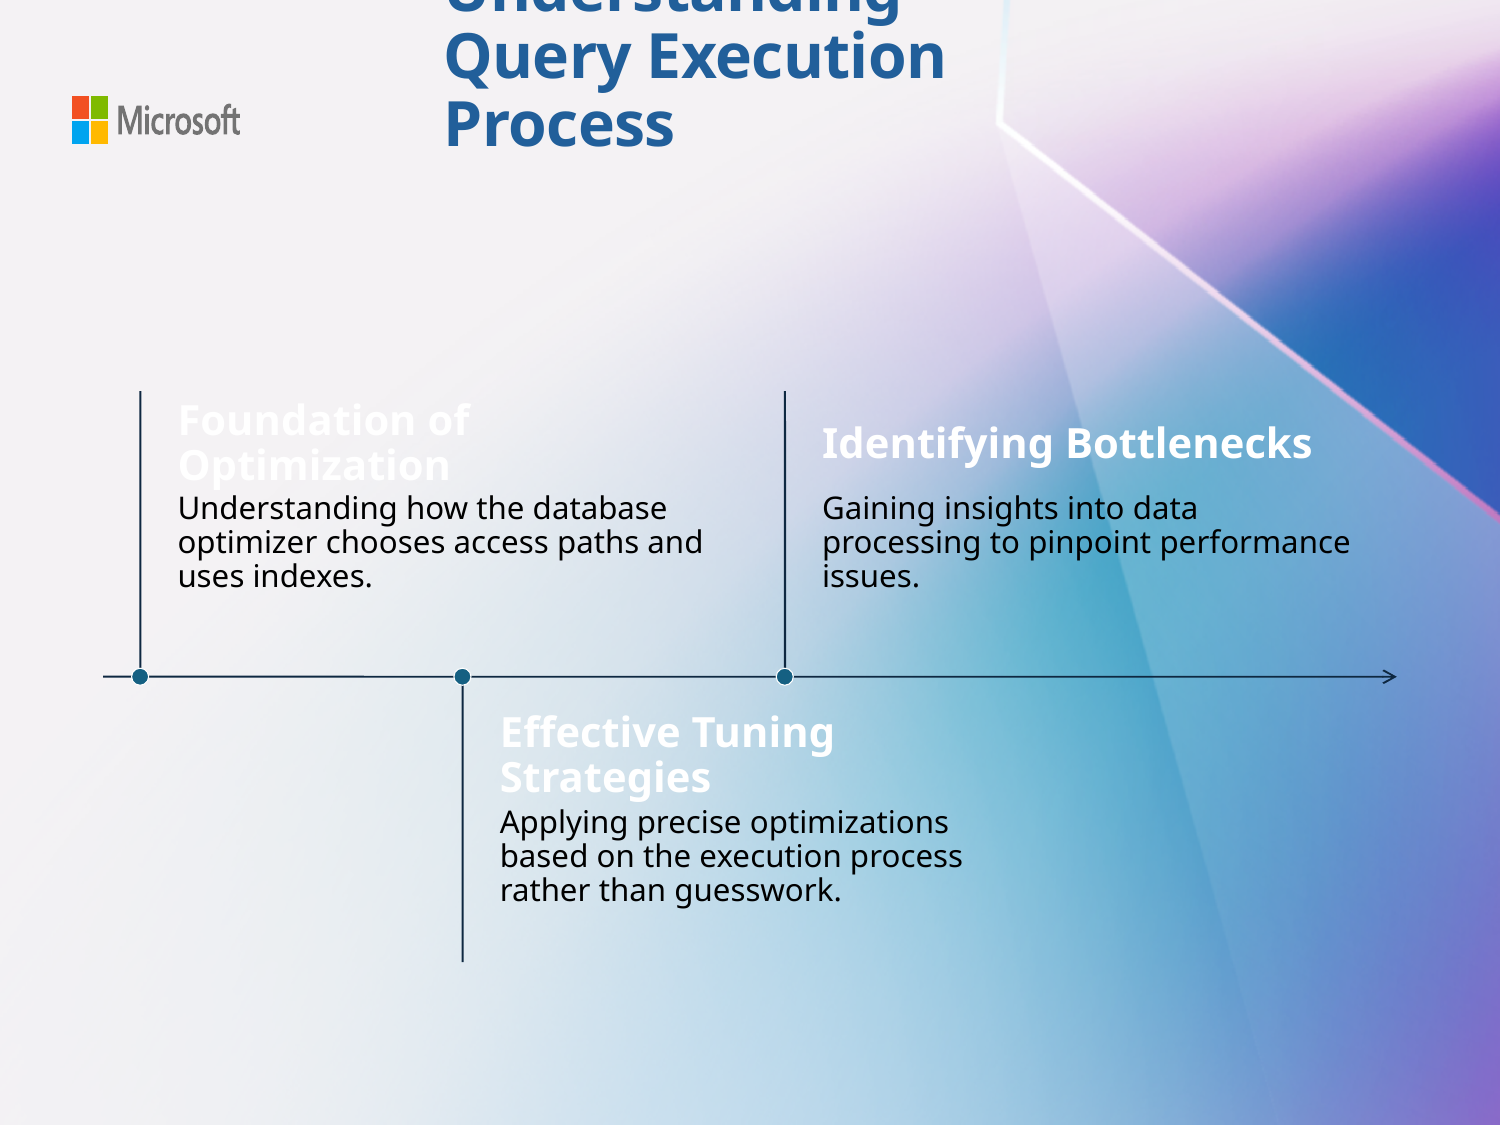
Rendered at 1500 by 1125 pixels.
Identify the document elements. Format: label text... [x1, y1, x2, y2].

picture [0, 0, 1500, 1125]
title Understanding Query Execution Process [443, 22, 1057, 160]
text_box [102, 319, 1398, 1035]
